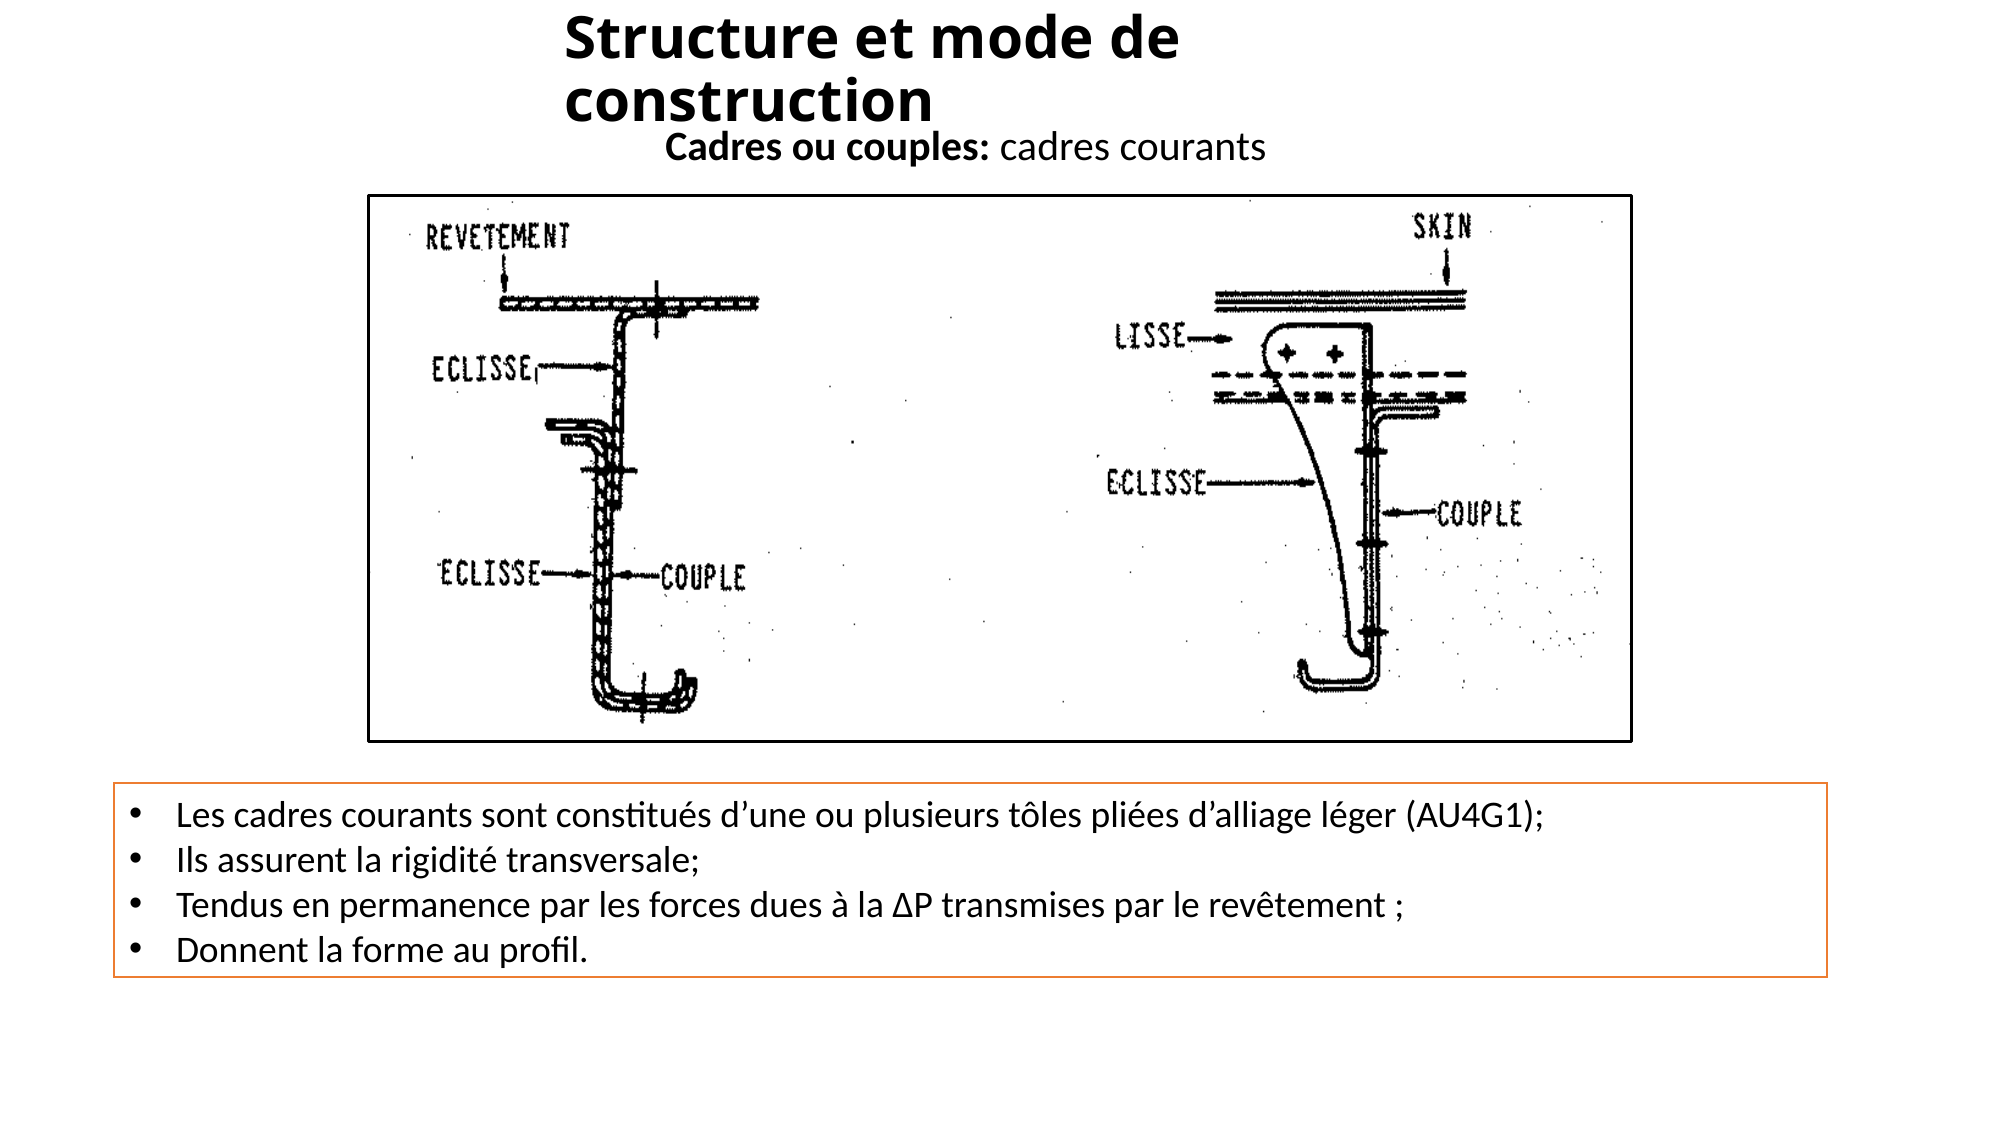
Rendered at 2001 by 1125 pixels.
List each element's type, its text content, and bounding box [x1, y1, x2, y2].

text_box Cadres ou couples: cadres courants [650, 111, 1292, 177]
text_box Les cadres courants sont constitués d’une ou plusieurs tôles pliées d’alliage léger (AU4G1); Ils assurent la rigidité transversale; Tendus en permanence par les forces dues à la ∆P transmises par le revêtement ; Donnent la forme au profil. [113, 782, 1828, 978]
picture [369, 196, 1631, 740]
title Structure et mode de construction [549, 31, 1451, 112]
